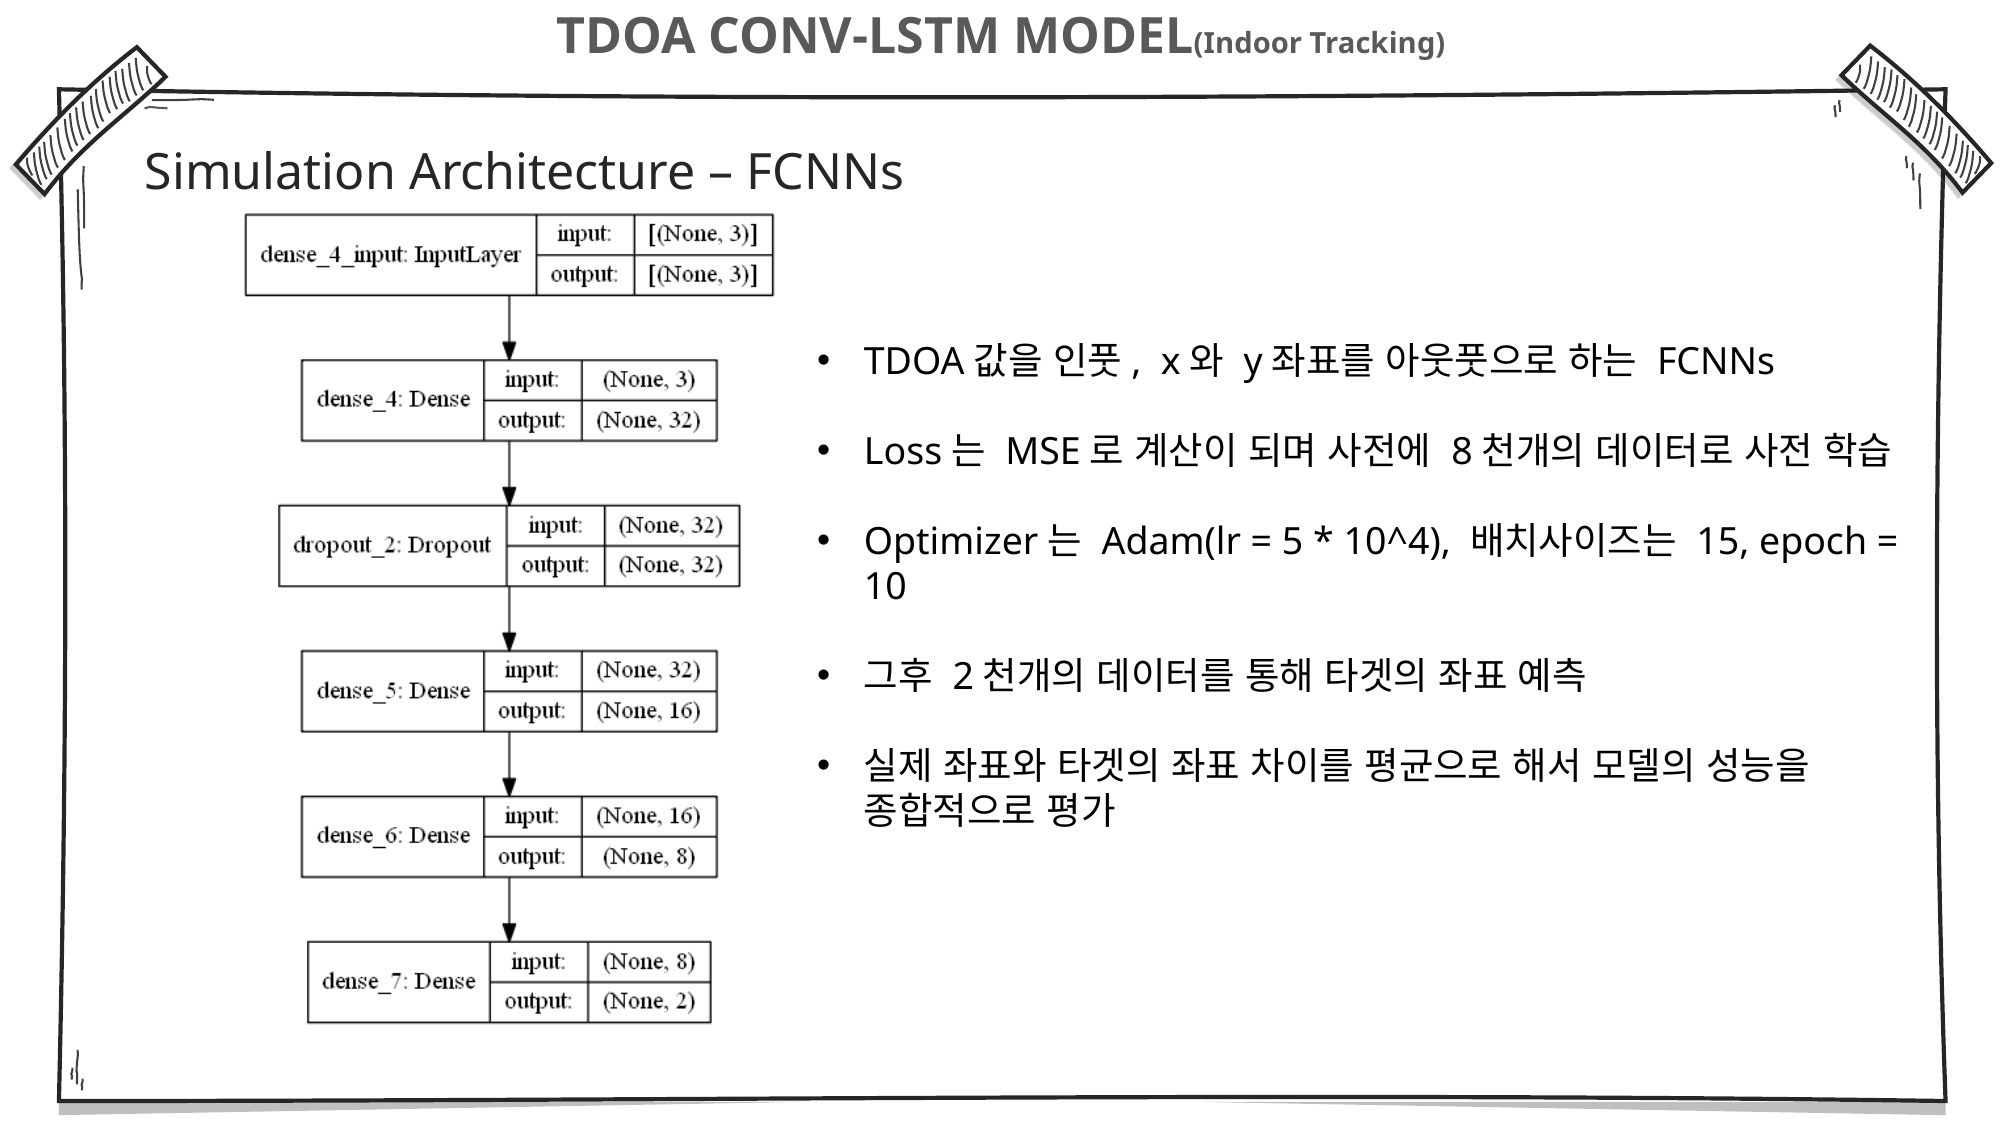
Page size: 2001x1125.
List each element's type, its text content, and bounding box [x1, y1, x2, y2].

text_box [4, 56, 2000, 1116]
picture [239, 207, 780, 1031]
text_box TDOA CONV-LSTM MODEL(Indoor Tracking) [249, 0, 1753, 56]
